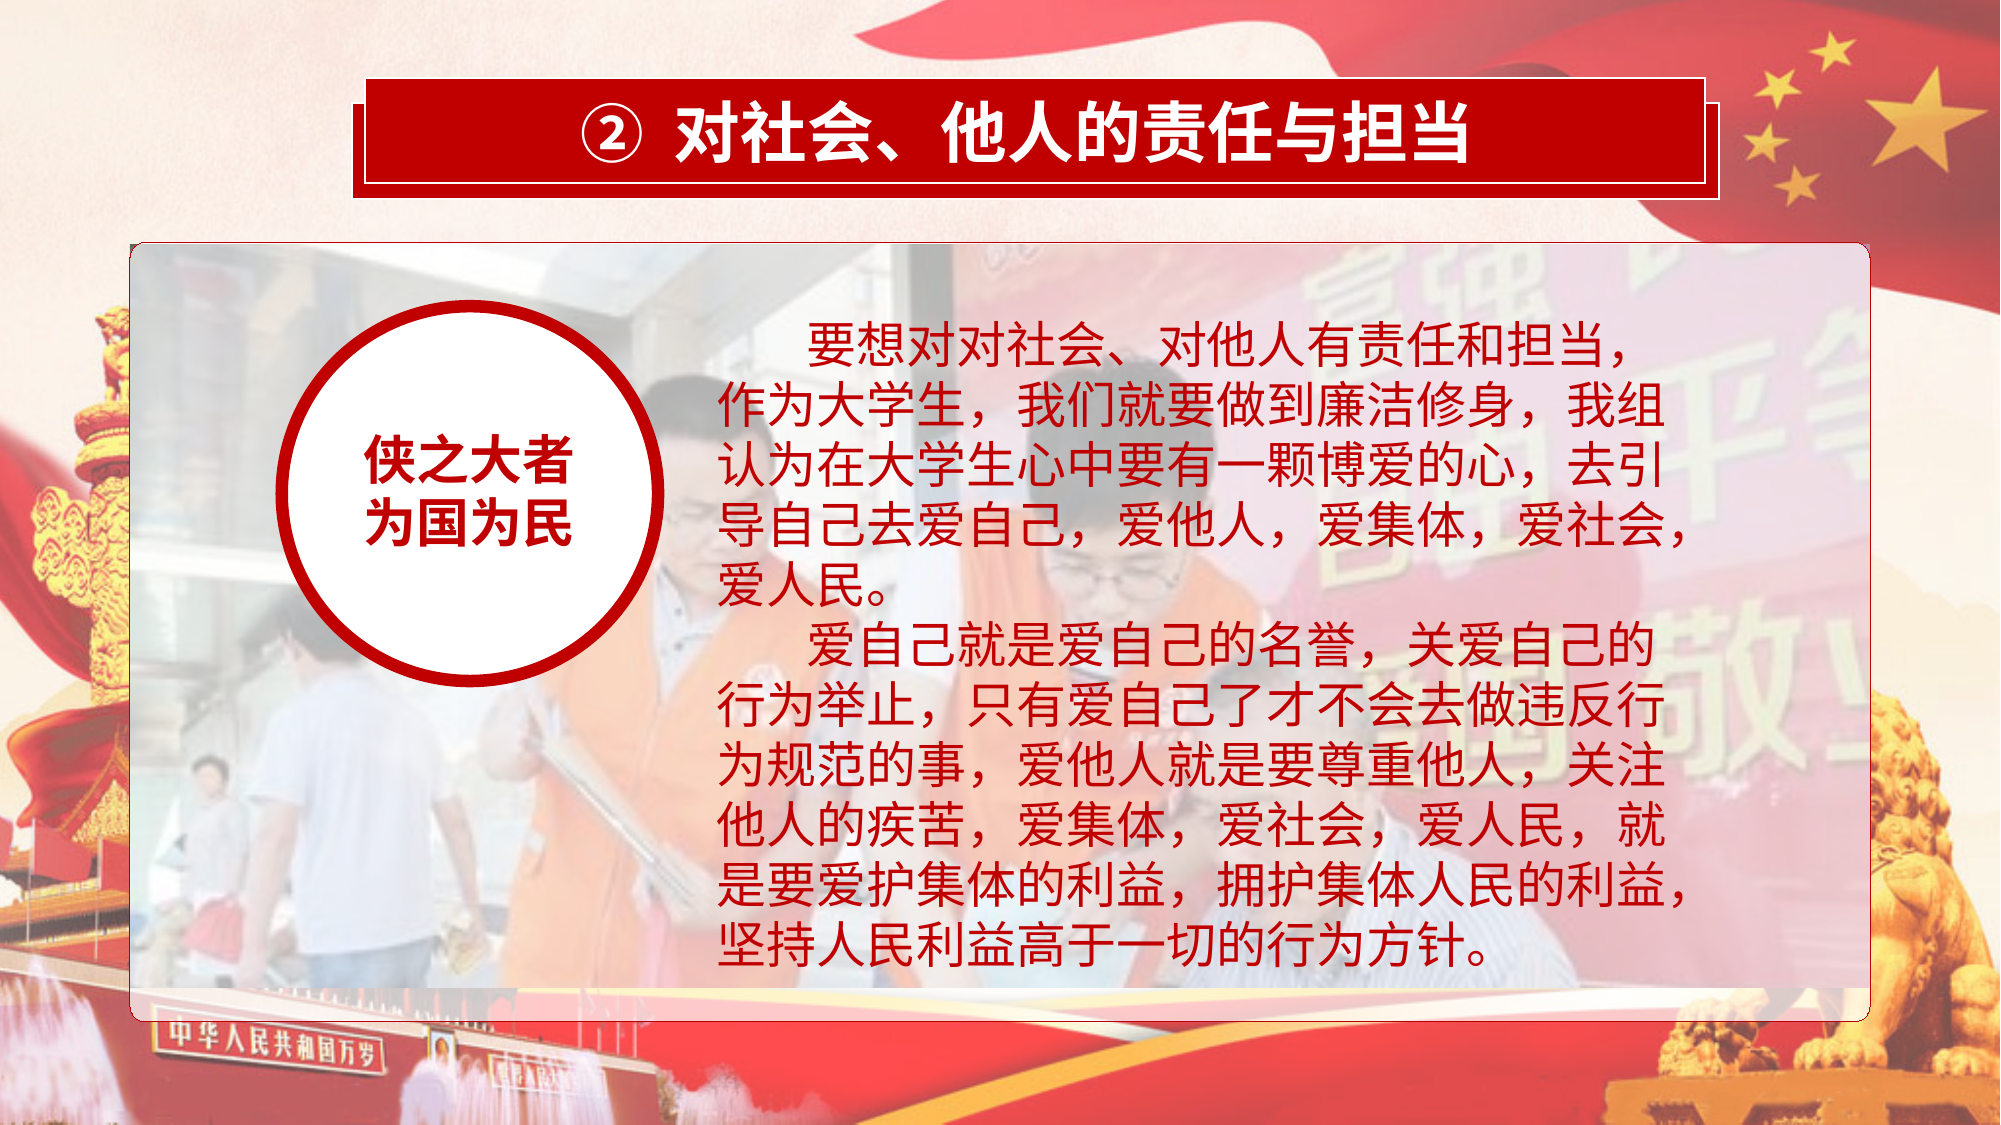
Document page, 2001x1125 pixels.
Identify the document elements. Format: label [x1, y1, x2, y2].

text_box [281, 304, 659, 682]
text_box [129, 241, 1871, 1023]
text_box [337, 77, 1734, 200]
